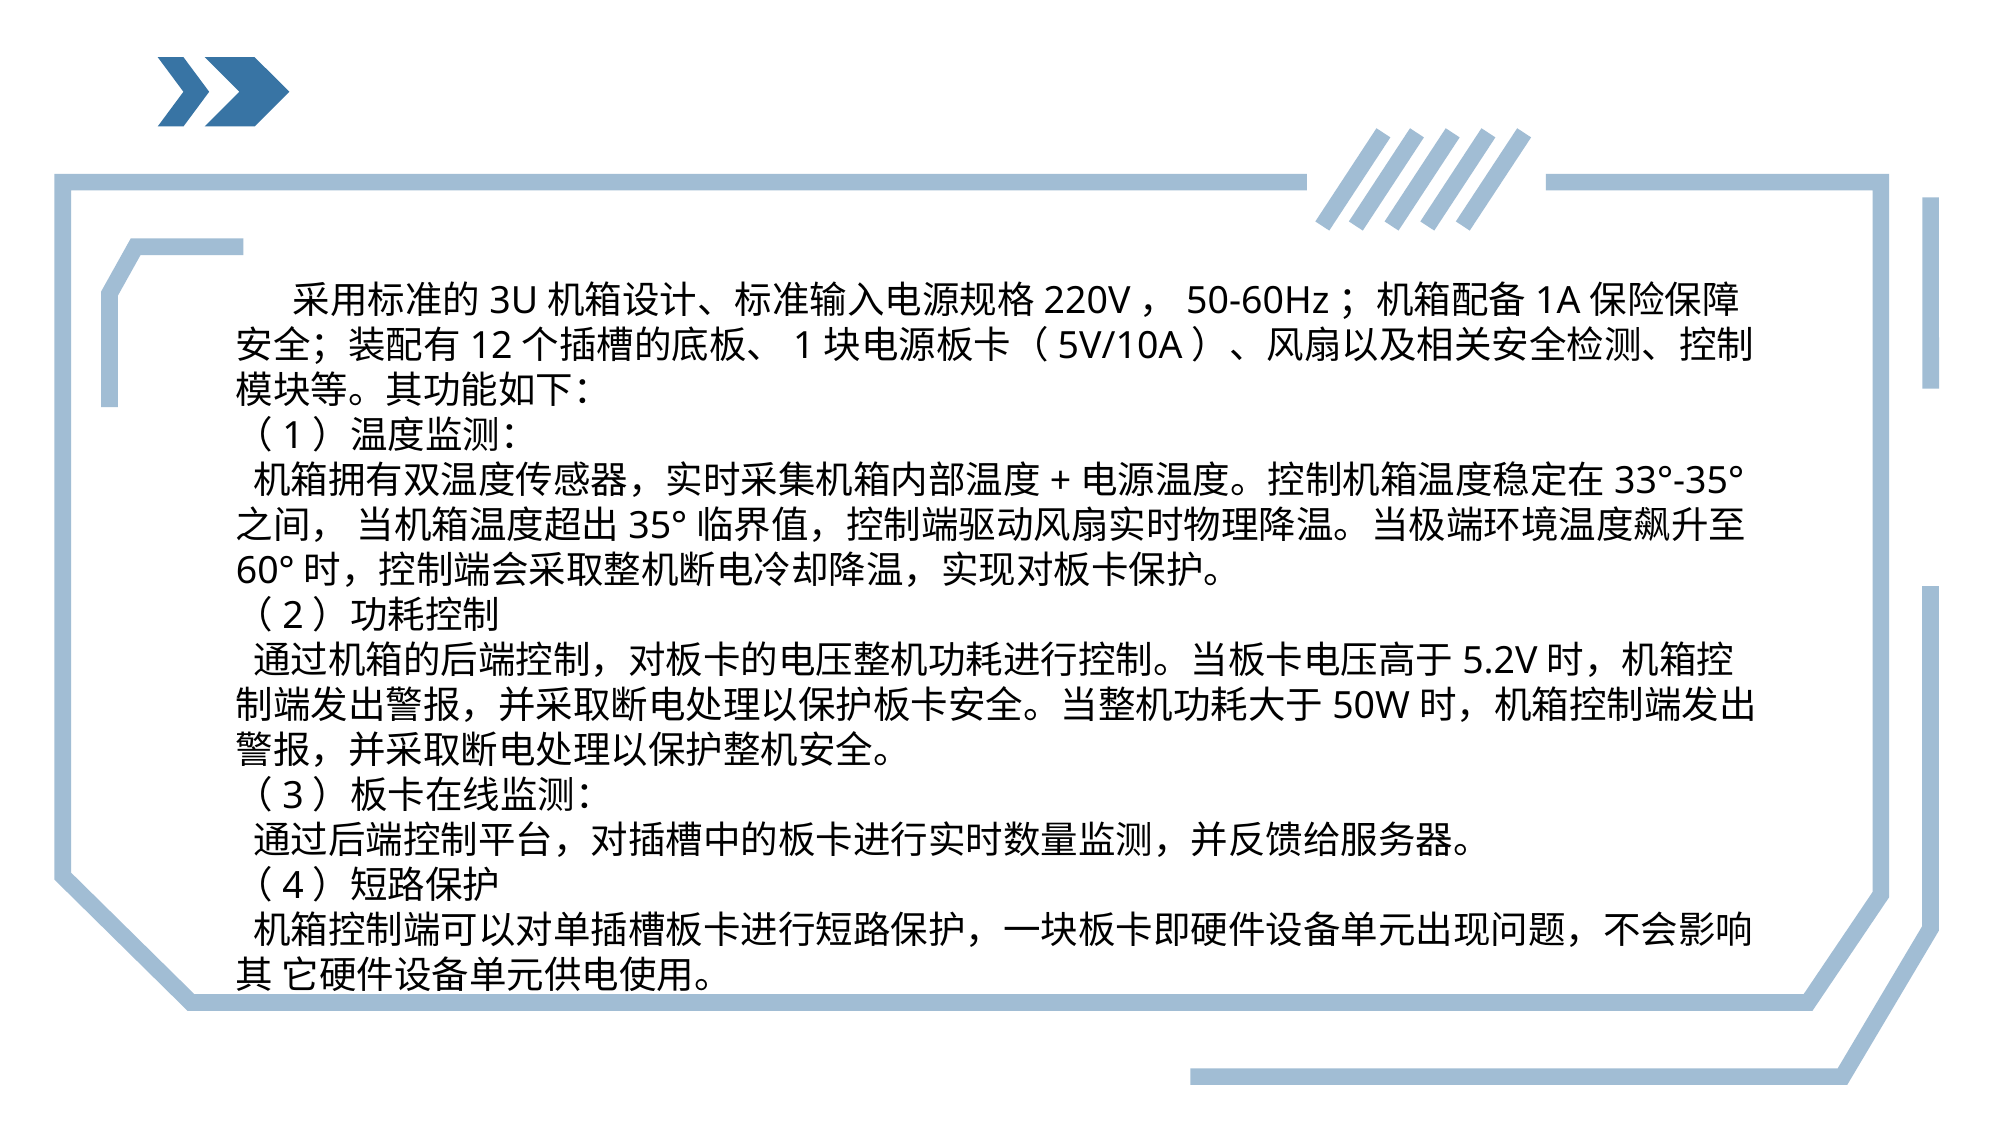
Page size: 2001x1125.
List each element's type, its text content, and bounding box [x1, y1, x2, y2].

text_box 采用标准的3U机箱设计、标准输入电源规格220V，50-60Hz；机箱配备1A保险保障安全；装配有12个插槽的底板、1块电源板卡（5V/10A）、风扇以及相关安全检测、控制模块等。其功能如下： （1）温度监测： 机箱拥有双温度传感器，实时采集机箱内部温度+电源温度。控制机箱温度稳定在33°-35°之间， 当机箱温度超出35°临界值，控制端驱动风扇实时物理降温。当极端环境温度飙升至60°时，控制端会采取整机断电冷却降温，实现对板卡保护。 （2）功耗控制 通过机箱的后端控制，对板卡的电压整机功耗进行控制。当板卡电压高于5.2V时，机箱控制端发出警报，并采取断电处理以保护板卡安全。当整机功耗大于50W时，机箱控制端发出警报，并采取断电处理以保护整机安全。 （3）板卡在线监测： 通过后端控制平台，对插槽中的板卡进行实时数量监测，并反馈给服务器。 （4）短路保护 机箱控制端可以对单插槽板卡进行短路保护，一块板卡即硬件设备单元出现问题，不会影响其 它硬件设备单元供电使用。 [221, 268, 1779, 1004]
